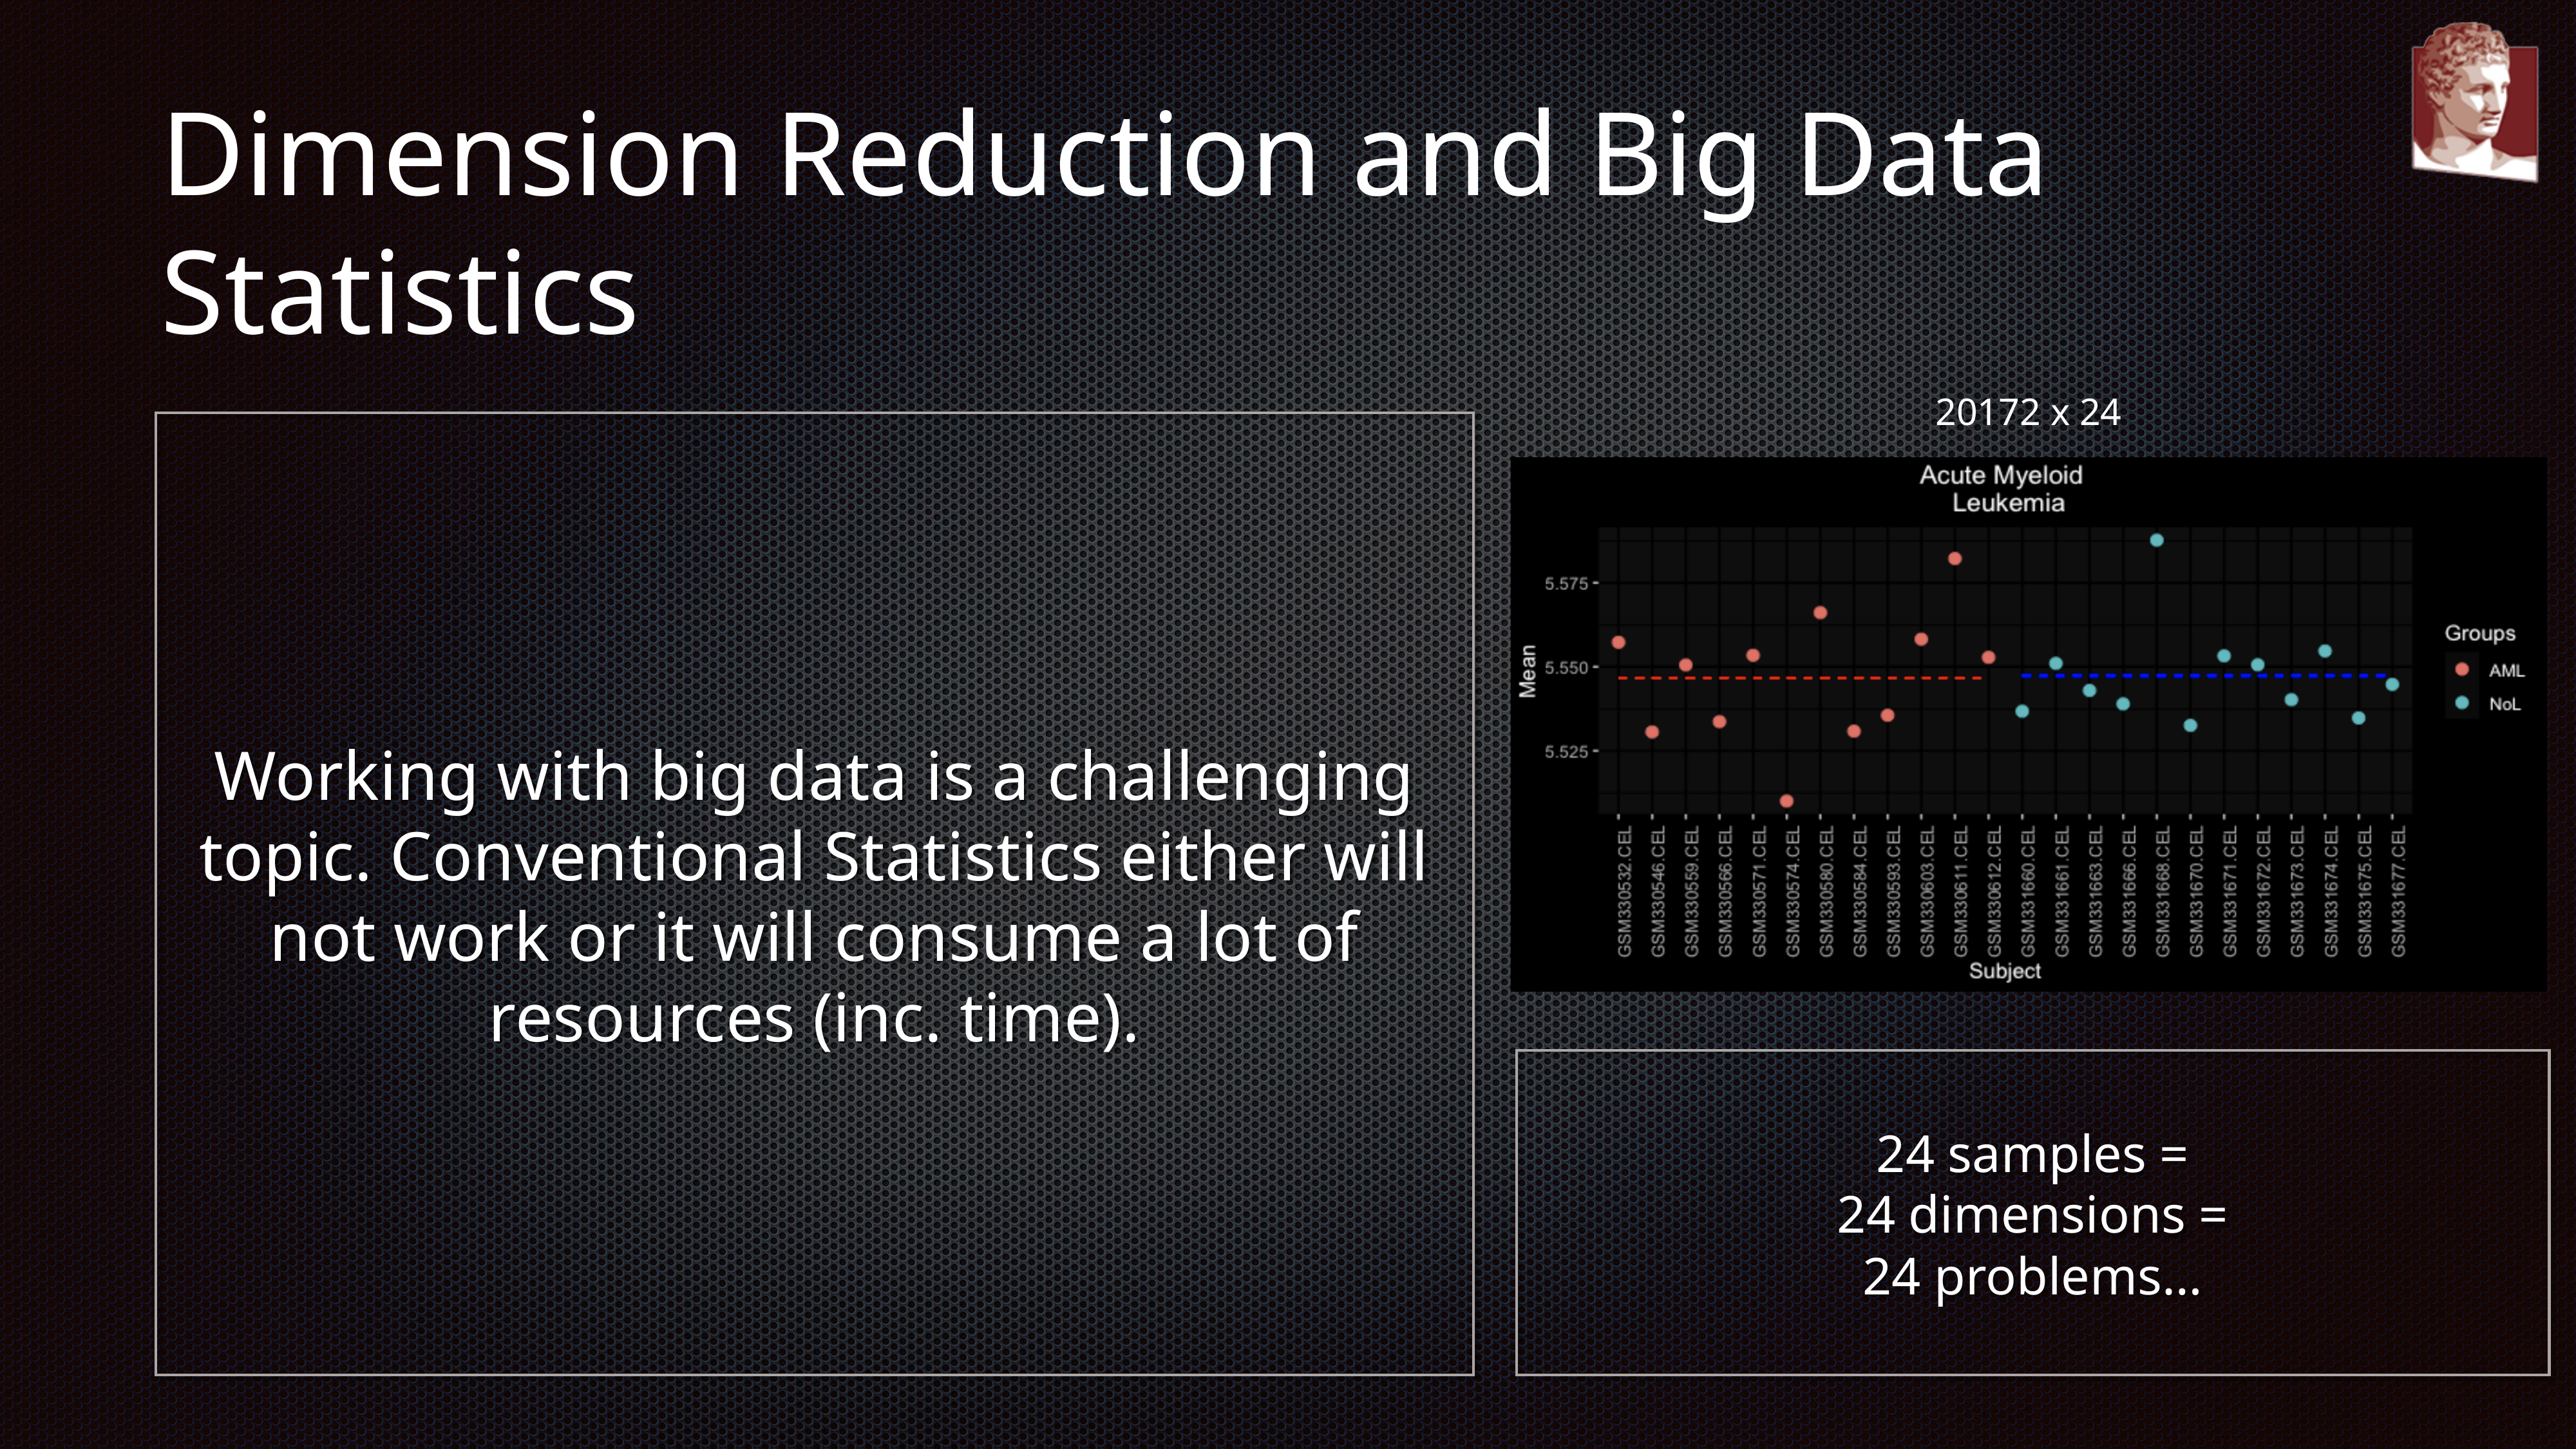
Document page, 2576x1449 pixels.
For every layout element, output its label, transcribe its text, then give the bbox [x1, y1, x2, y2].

text_box 24 samples = 24 dimensions = 24 problems… [1516, 1050, 2550, 1376]
text_box 20172 x 24 [1748, 377, 2310, 444]
picture [0, 0, 2576, 1449]
list Working with big data is a challenging topic. Conventional Statistics either will not work or it will consume a lot of resources (inc. time). [155, 412, 1474, 1376]
title Dimension Reduction and Big Data Statistics [155, 37, 2421, 401]
